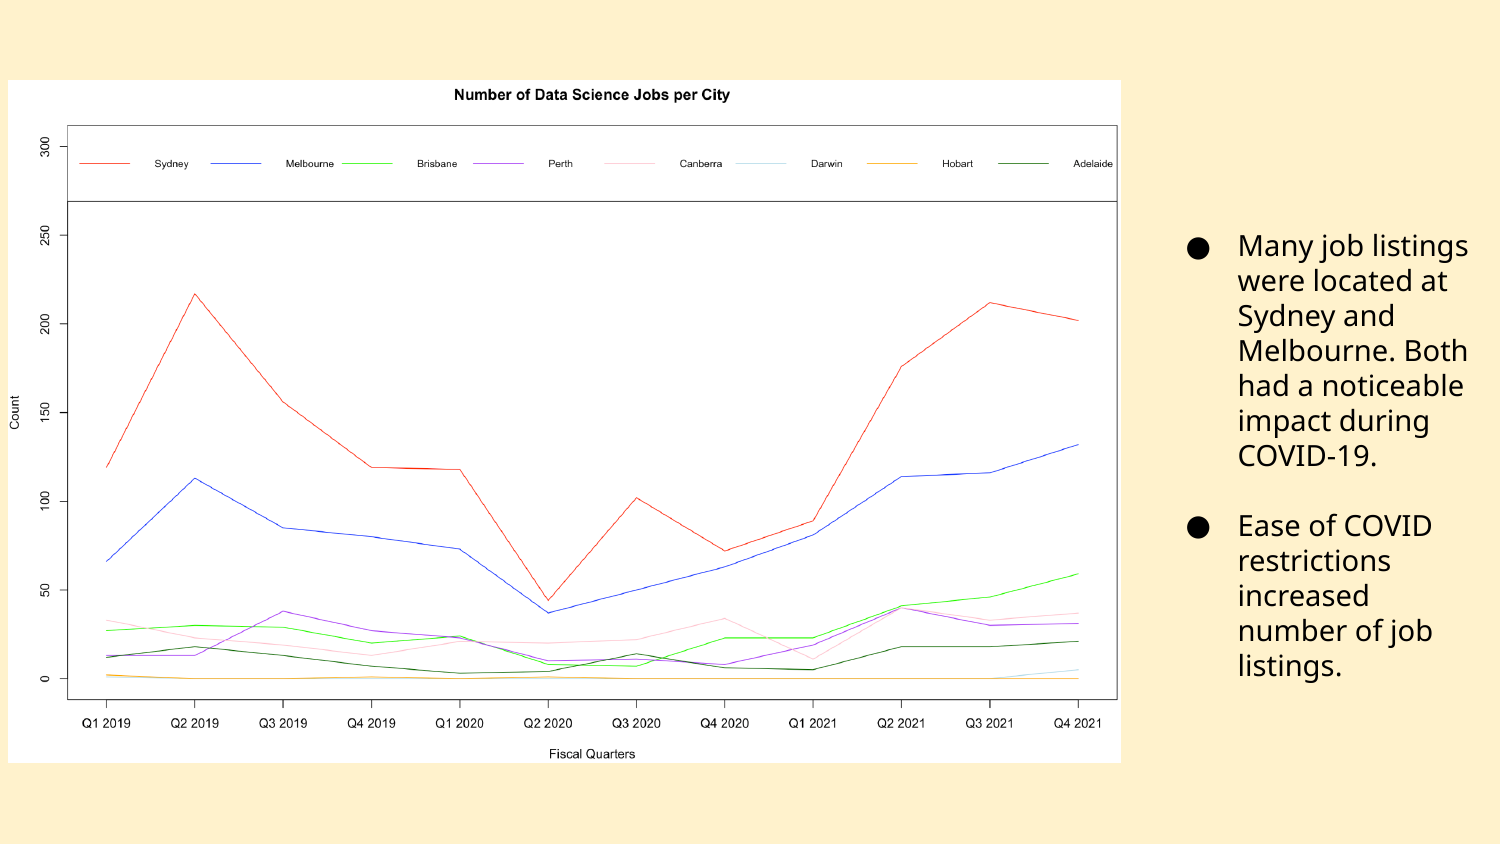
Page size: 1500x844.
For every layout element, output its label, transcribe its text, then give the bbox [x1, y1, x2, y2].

picture [8, 80, 1121, 764]
text_box Many job listings were located at Sydney and Melbourne. Both had a noticeable impact during COVID-19. Ease of COVID restrictions increased number of job listings. [1147, 212, 1500, 697]
